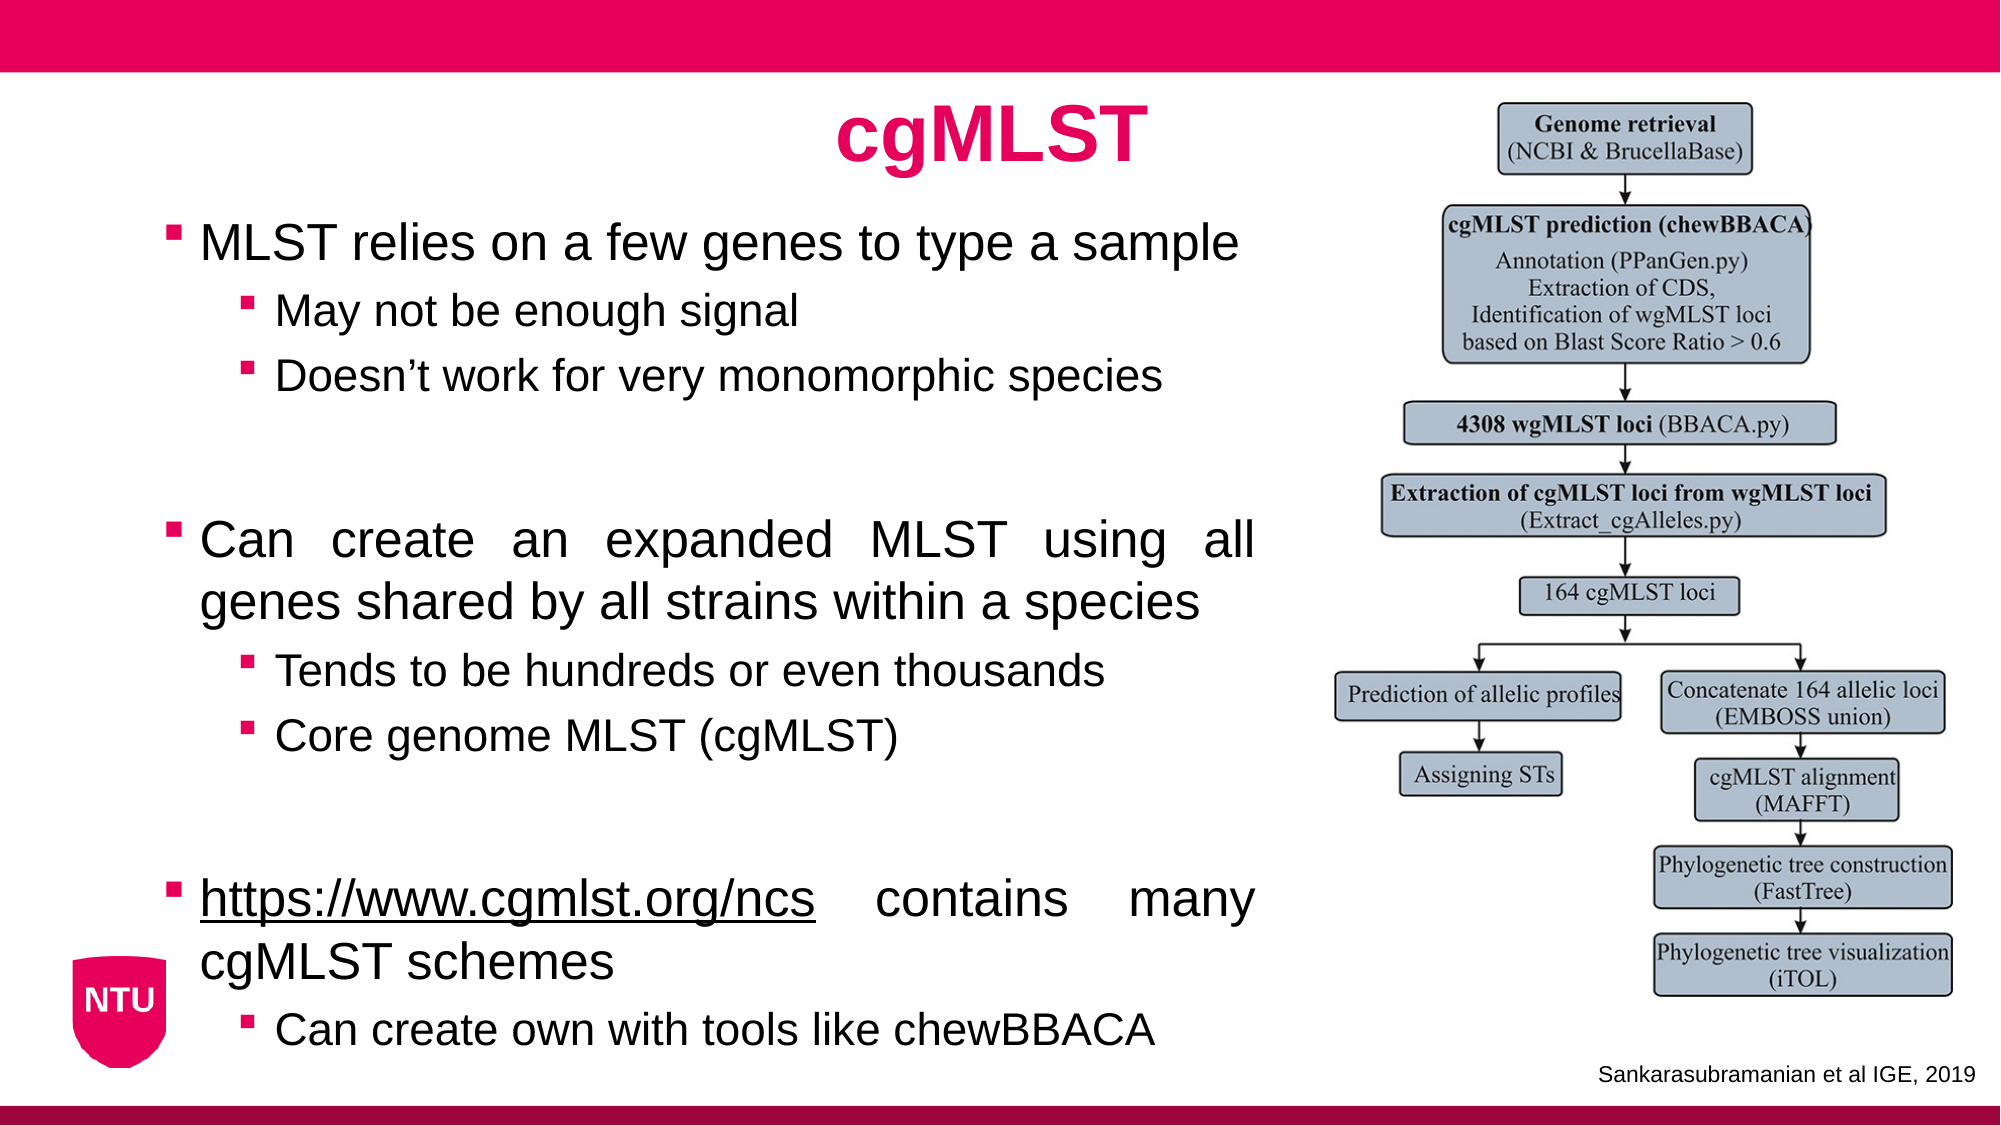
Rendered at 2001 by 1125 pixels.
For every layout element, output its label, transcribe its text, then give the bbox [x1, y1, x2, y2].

picture [1334, 102, 1953, 997]
text_box Sankarasubramanian et al IGE, 2019 [1583, 1052, 2000, 1095]
text_box cgMLST [72, 72, 1928, 185]
list MLST relies on a few genes to type a sample May not be enough signal Doesn’t work for very monomorphic species Can create an expanded MLST using all genes shared by all strains within a species Tends to be hundreds or even thousands Core genome MLST (cgMLST) https://www.cgmlst.org/ncs contains many cgMLST schemes Can create own with tools like chewBBACA [162, 200, 1271, 1095]
